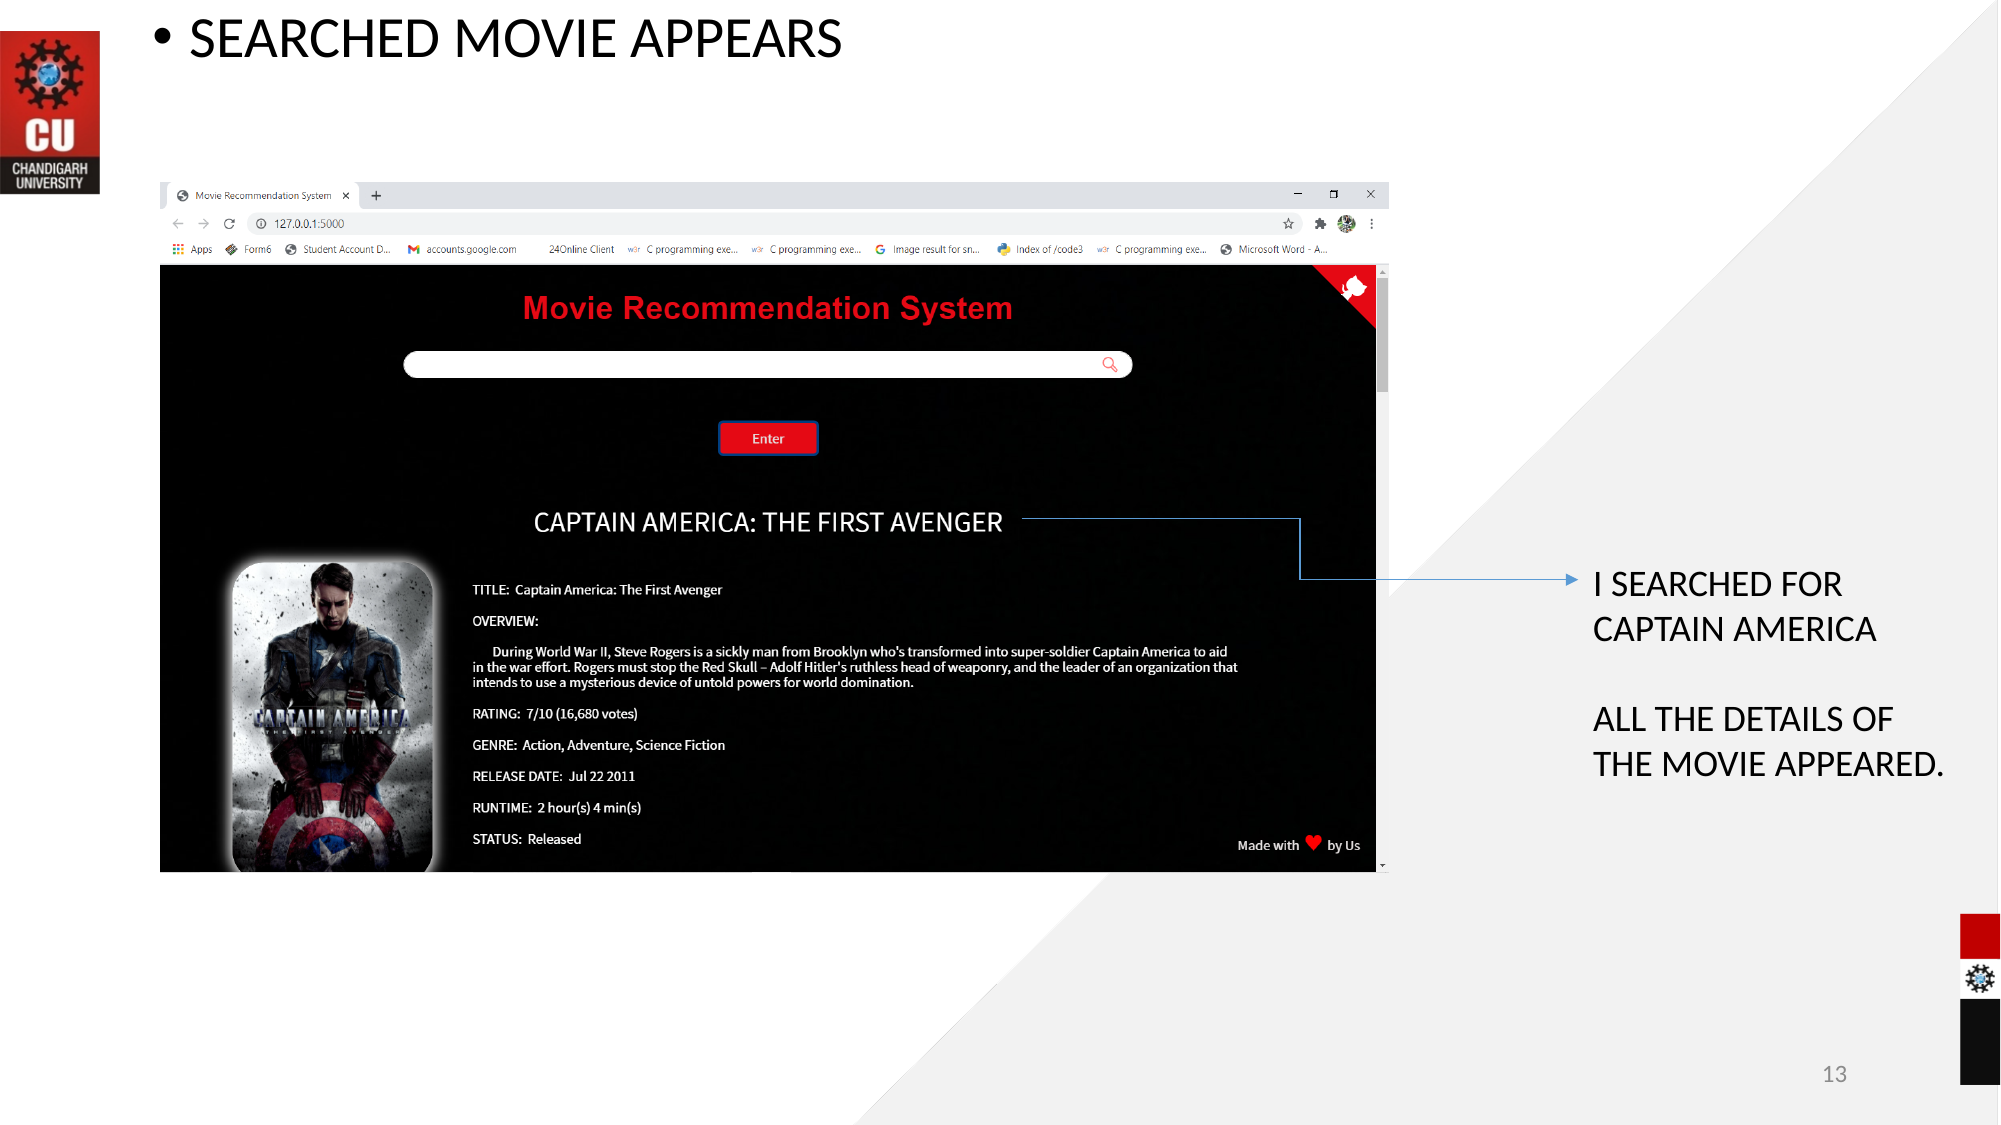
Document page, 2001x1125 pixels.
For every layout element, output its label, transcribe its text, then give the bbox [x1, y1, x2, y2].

text_box I SEARCHED FOR CAPTAIN AMERICA ALL THE DETAILS OF THE MOVIE APPEARED. [1578, 551, 1965, 791]
picture [160, 182, 1389, 873]
picture [0, 0, 2001, 1125]
slide_number 13 [1412, 1042, 1863, 1103]
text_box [1021, 518, 1579, 580]
list SEARCHED MOVIE APPEARS [137, 0, 1915, 1022]
